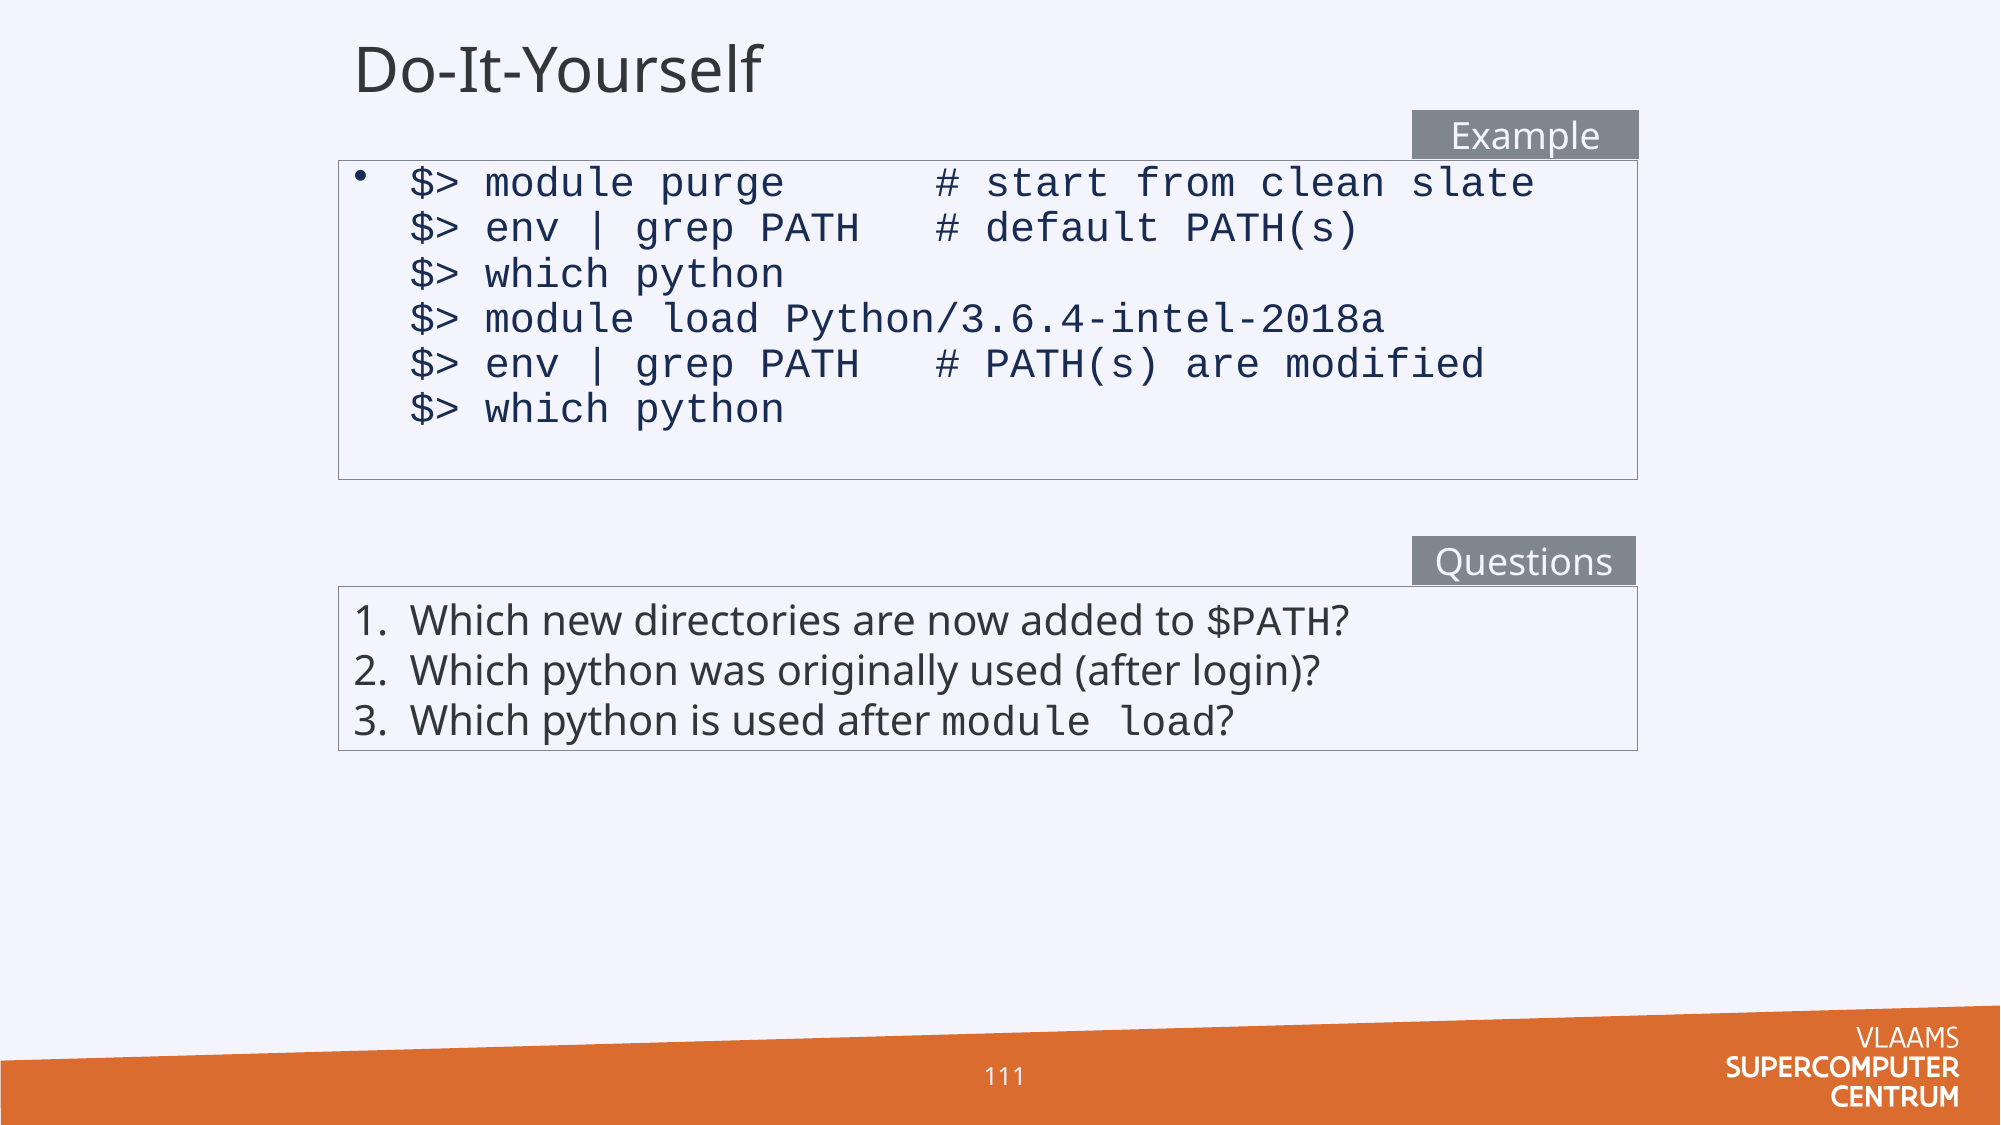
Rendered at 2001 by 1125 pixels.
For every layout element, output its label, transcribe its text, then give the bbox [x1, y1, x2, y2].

text_box Example [1412, 110, 1639, 159]
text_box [338, 537, 1638, 753]
title Do-It-Yourself [338, 29, 1706, 114]
slide_number 111 [958, 1047, 1042, 1108]
title $> module purge # start from clean slate $> env | grep PATH # default PATH(s) $> which python $> module load Python/3.6.4-intel-2018a $> env | grep PATH # PATH(s) are modified $> which python [338, 160, 1638, 480]
picture [1725, 1021, 1960, 1117]
